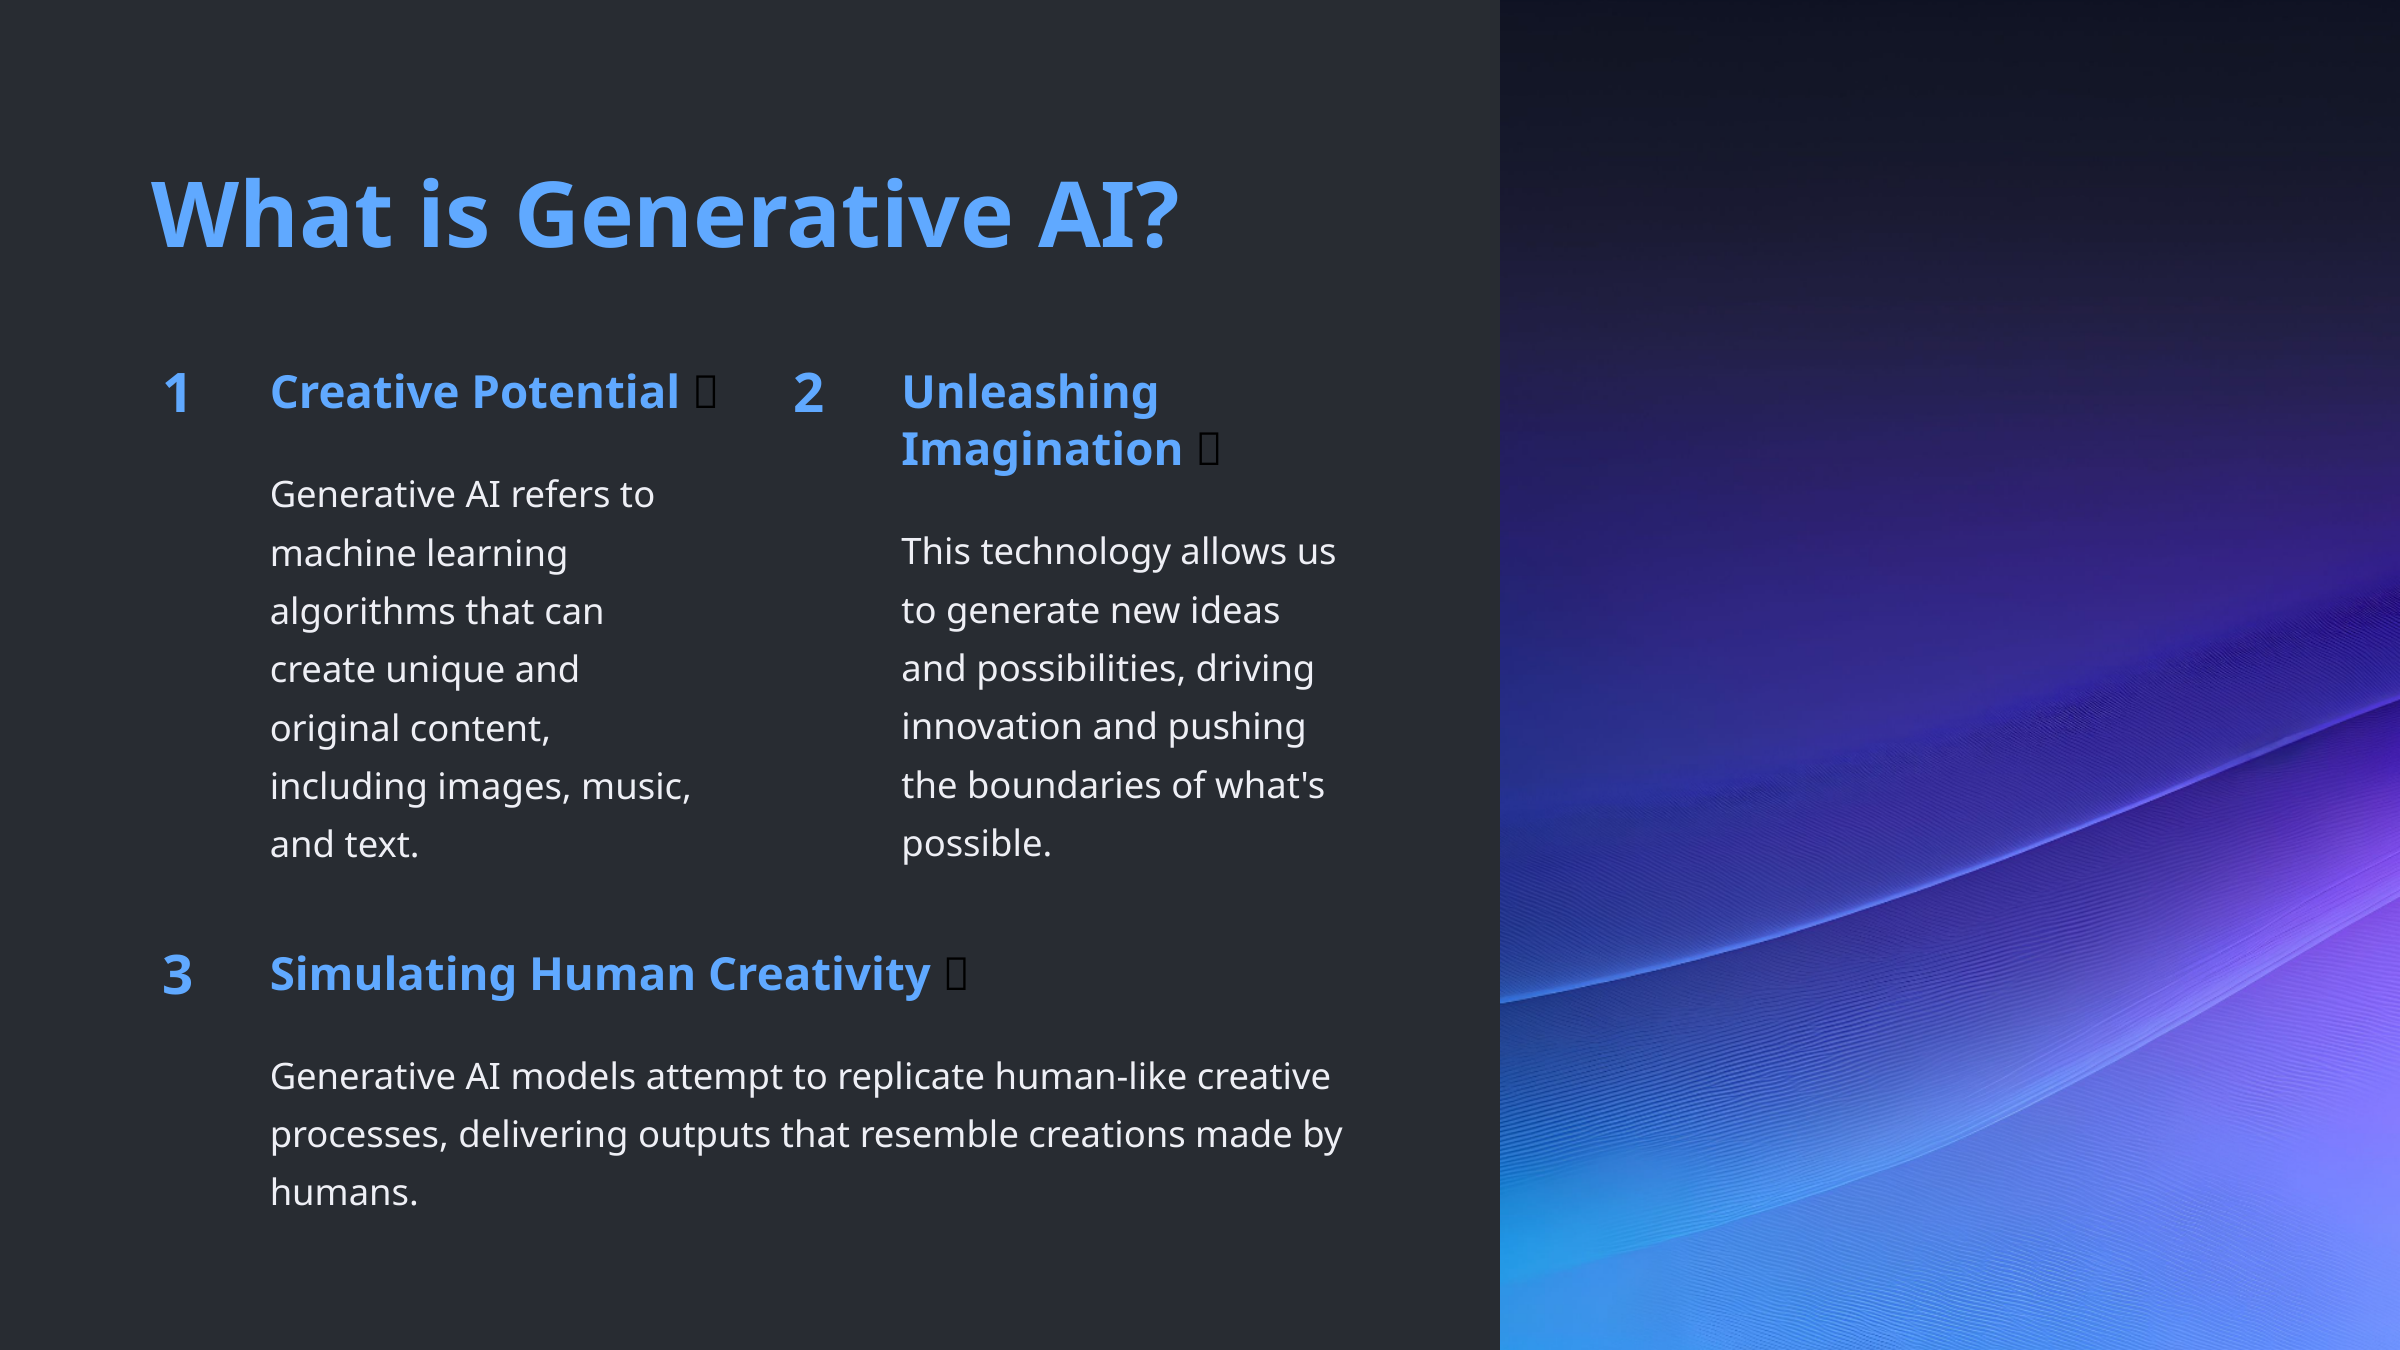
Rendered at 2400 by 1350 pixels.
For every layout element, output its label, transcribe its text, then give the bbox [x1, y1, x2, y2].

text_box Simulating Human Creativity 🧠 [255, 935, 891, 995]
text_box 1 [168, 347, 187, 417]
text_box [0, 0, 1499, 1350]
text_box [136, 341, 219, 424]
picture [1499, 0, 2400, 1350]
text_box What is Generative AI? [136, 144, 1048, 258]
text_box Unleashing Imagination ✨ [886, 353, 1364, 471]
text_box Creative Potential 🎨 [255, 353, 681, 414]
text_box 2 [794, 347, 825, 417]
text_box Generative AI models attempt to replicate human-like creative processes, delivering outputs that resemble creations made by humans. [255, 1030, 1364, 1206]
text_box This technology allows us to generate new ideas and possibilities, driving innovation and pushing the boundaries of what's possible. [886, 506, 1364, 857]
text_box [768, 341, 851, 424]
text_box 3 [162, 929, 193, 998]
text_box Generative AI refers to machine learning algorithms that can create unique and original content, including images, music, and text. [255, 449, 732, 858]
text_box [136, 922, 219, 1005]
